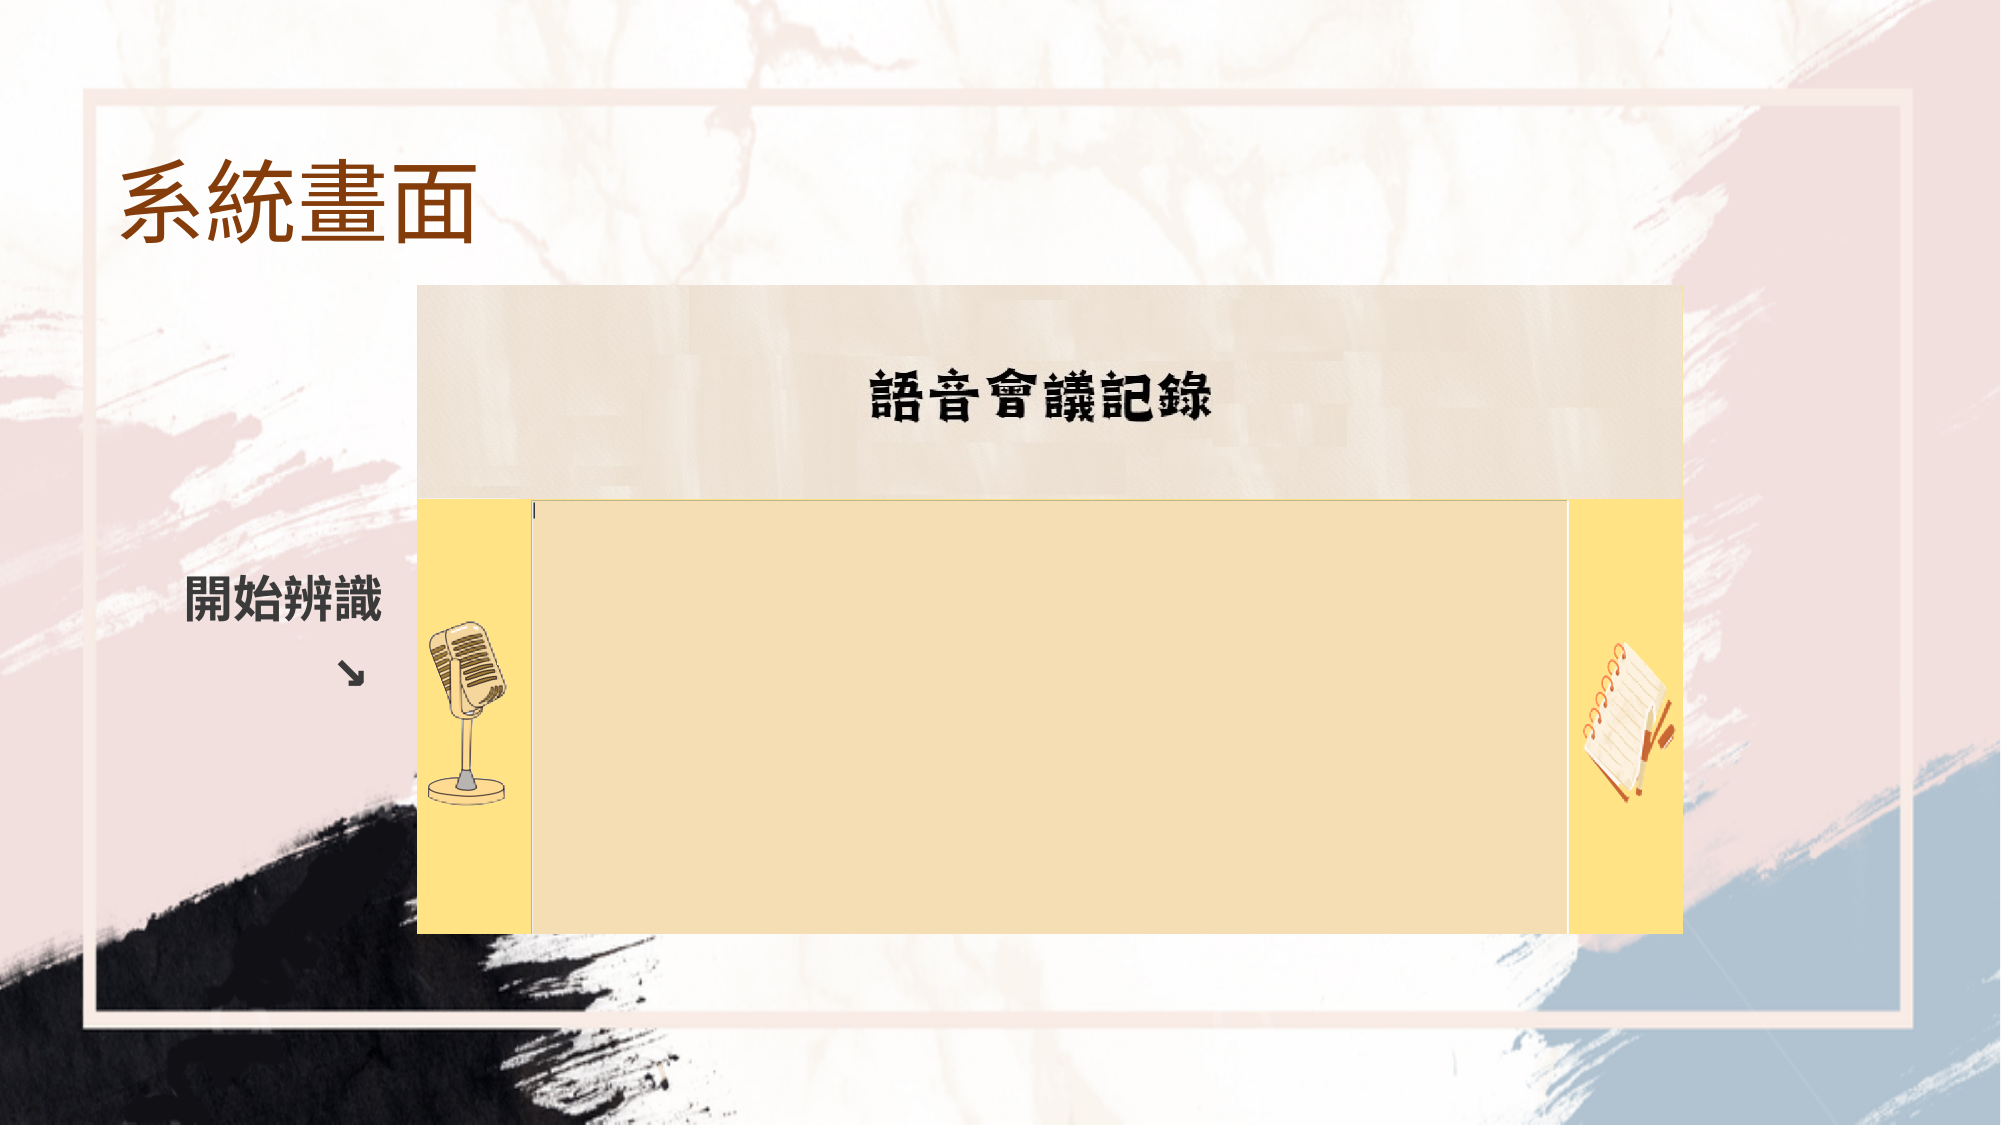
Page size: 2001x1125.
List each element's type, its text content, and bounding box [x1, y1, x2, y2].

text_box 系統畫面 [99, 98, 1825, 316]
picture [0, 0, 2001, 1125]
text_box 開始辨識 ↘ [0, 560, 417, 705]
